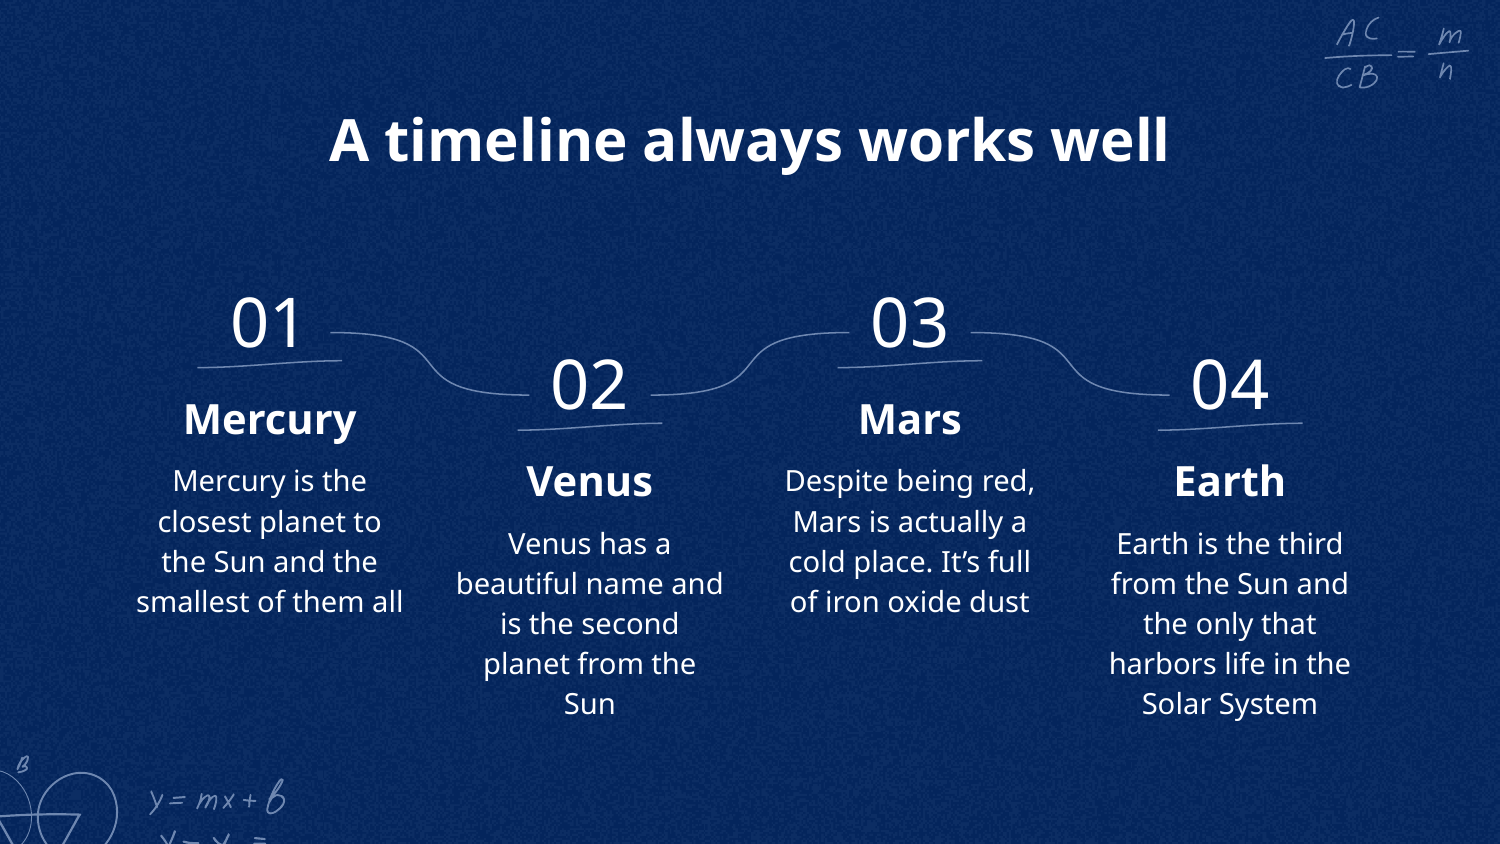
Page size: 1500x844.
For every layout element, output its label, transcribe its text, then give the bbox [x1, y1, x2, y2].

text_box Venus [438, 449, 742, 521]
text_box Earth [1078, 449, 1382, 521]
text_box Mars [758, 386, 1062, 458]
text_box Mercury is the closest planet to the Sun and the smallest of them all [118, 458, 422, 622]
text_box 03 [849, 289, 971, 376]
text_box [650, 332, 850, 396]
text_box 04 [1169, 351, 1291, 439]
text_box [330, 332, 530, 396]
text_box 01 [209, 289, 331, 376]
text_box 02 [529, 351, 651, 439]
text_box Despite being red, Mars is actually a cold place. It’s full of iron oxide dust [758, 458, 1062, 622]
text_box Earth is the third from the Sun and the only that harbors life in the Solar System [1078, 521, 1382, 685]
text_box Mercury [118, 386, 422, 458]
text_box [970, 332, 1170, 396]
text_box Venus has a beautiful name and is the second planet from the Sun [438, 521, 742, 685]
title A timeline always works well [118, 88, 1382, 183]
